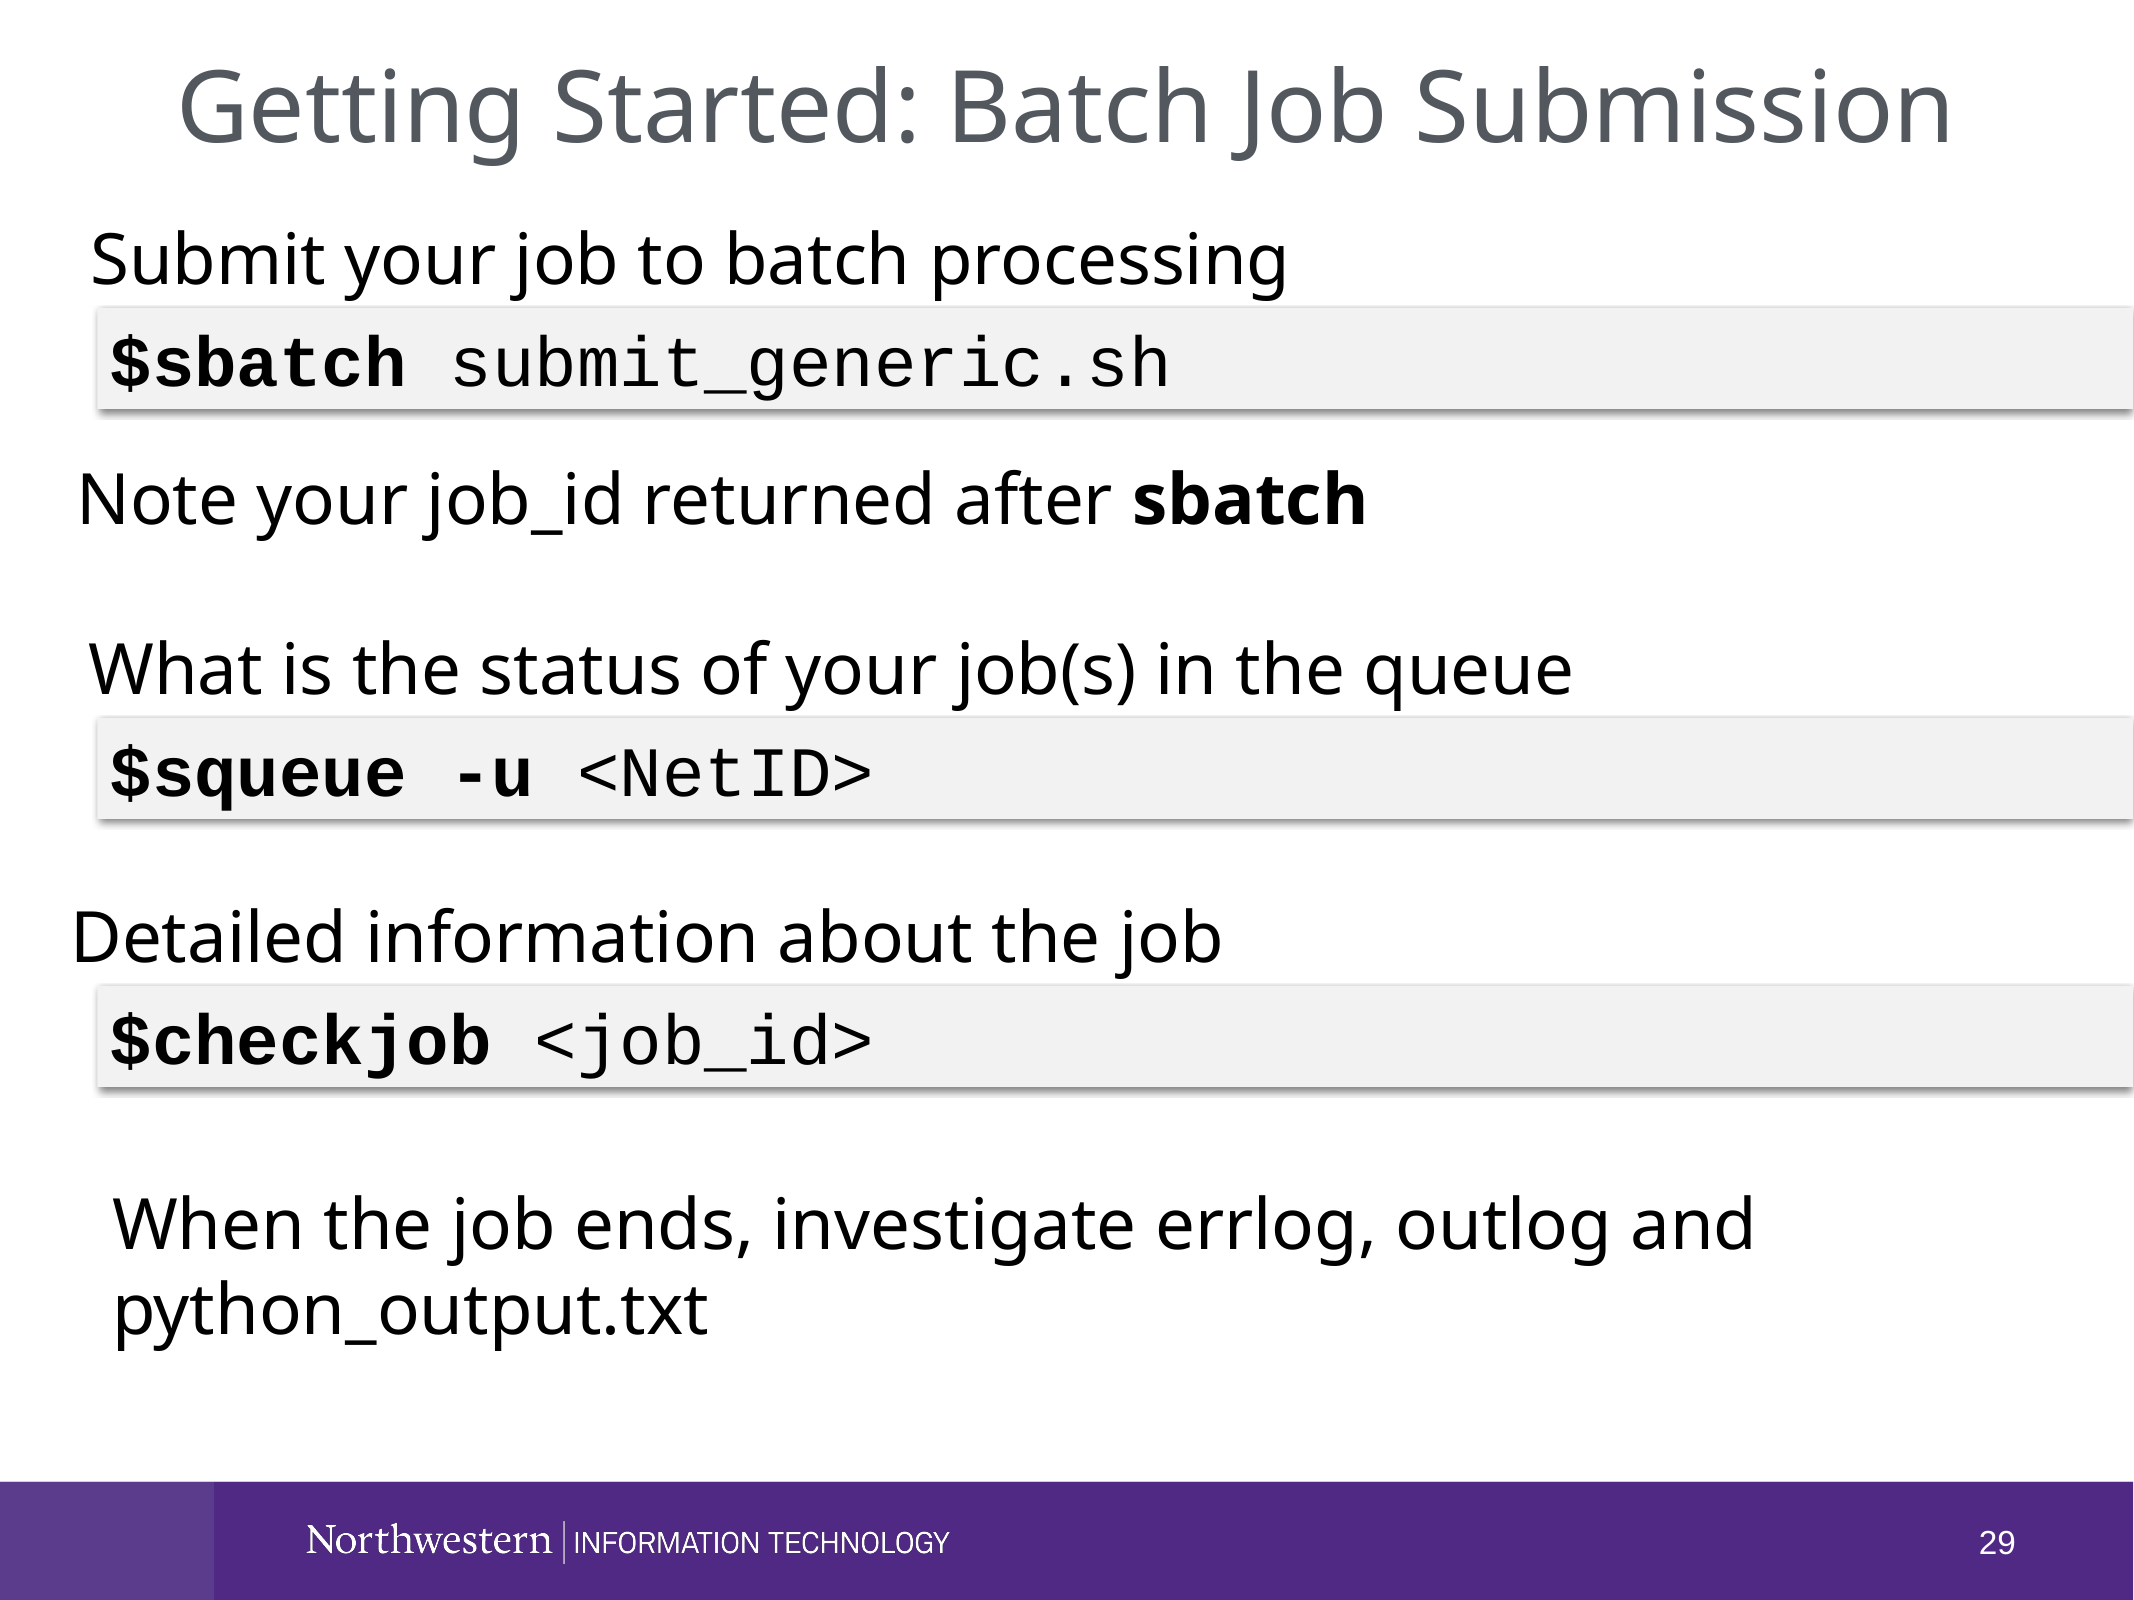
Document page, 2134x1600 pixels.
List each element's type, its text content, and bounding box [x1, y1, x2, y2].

text_box What is the status of your job(s) in the queue [73, 616, 1591, 716]
text_box $squeue -u <NetID> [76, 718, 1946, 818]
text_box [97, 308, 2134, 409]
text_box [97, 718, 2134, 819]
text_box $checkjob <job_id> [76, 985, 1946, 1086]
text_box Detailed information about the job [55, 884, 1259, 984]
slide_number 29 [1965, 1513, 2028, 1573]
picture [0, 0, 2134, 1600]
text_box Submit your job to batch processing [75, 206, 1307, 306]
text_box When the job ends, investigate errlog, outlog and python_output.txt [97, 1171, 2027, 1357]
text_box $sbatch submit_generic.sh [76, 308, 1946, 408]
text_box Getting Started: Batch Job Submission [167, 34, 1966, 171]
text_box [97, 985, 2134, 1087]
text_box Note your job_id returned after sbatch [61, 446, 1384, 547]
